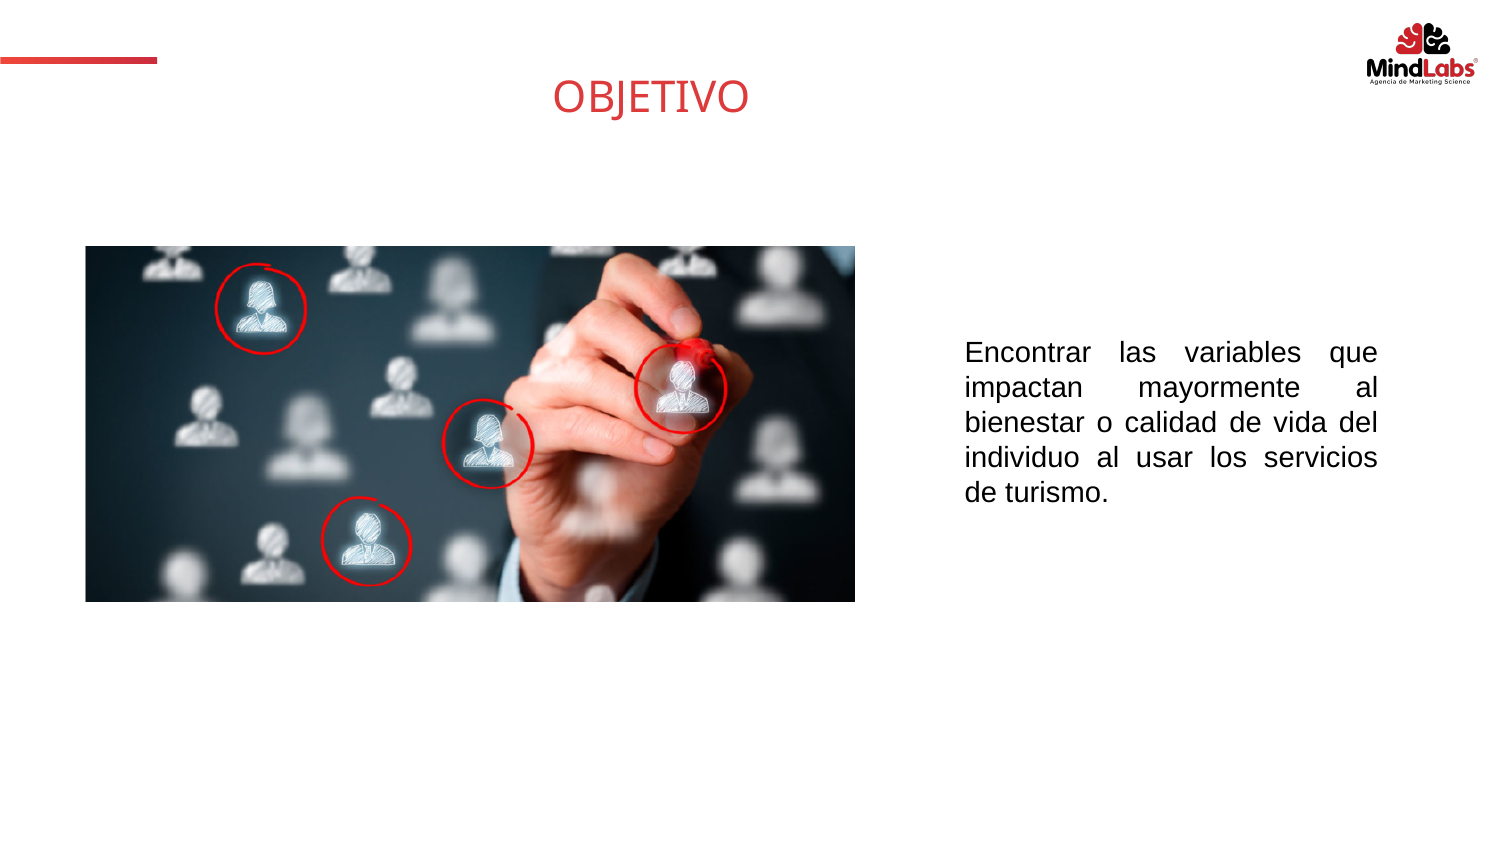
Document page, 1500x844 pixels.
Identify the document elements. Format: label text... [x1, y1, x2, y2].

picture [77, 241, 855, 602]
text_box OBJETIVO [541, 60, 1039, 129]
text_box [0, 57, 158, 64]
text_box Encontrar las variables que impactan mayormente al bienestar o calidad de vida del individuo al usar los servicios de turismo. [949, 325, 1394, 516]
picture [1367, 23, 1478, 85]
